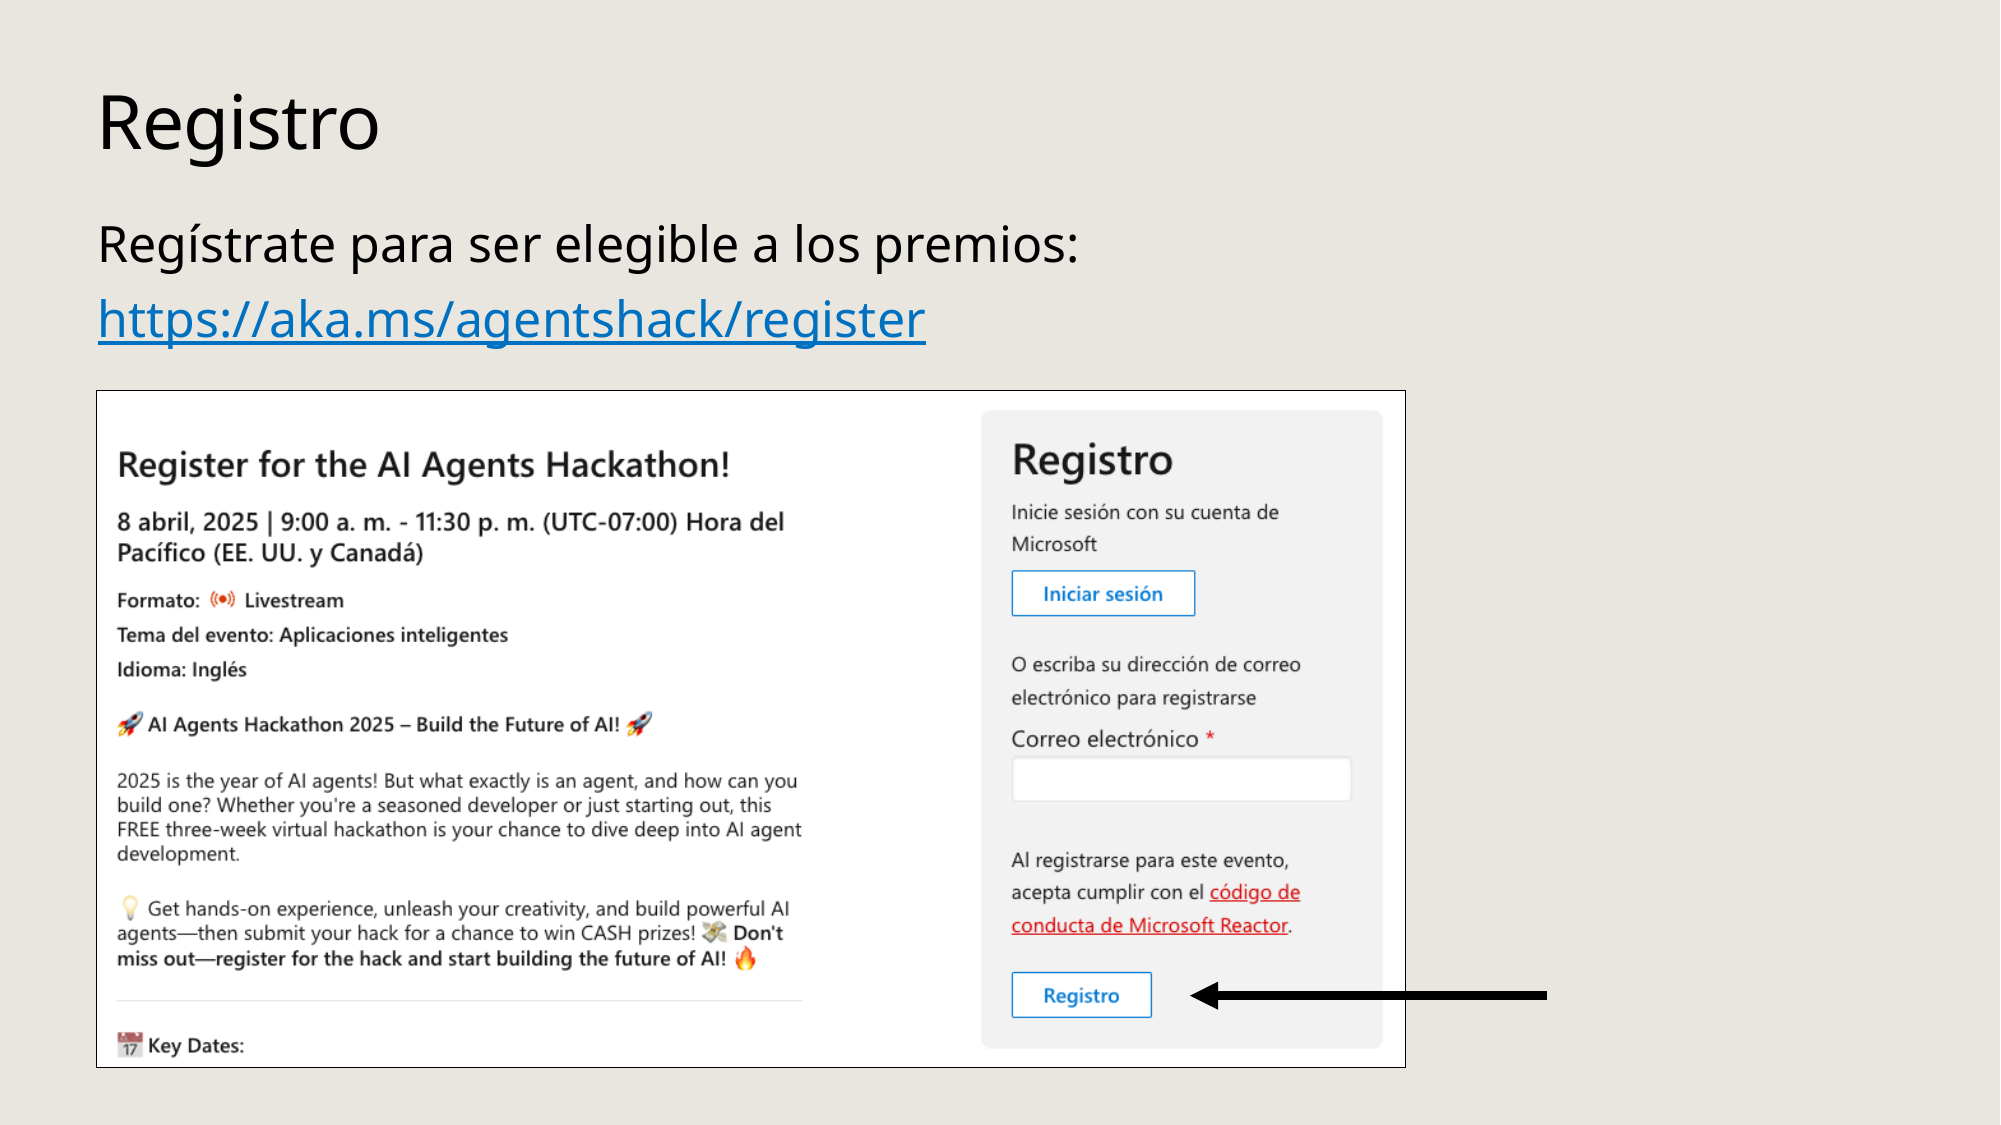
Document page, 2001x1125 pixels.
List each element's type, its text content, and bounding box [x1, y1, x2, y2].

picture [96, 390, 1407, 1068]
text_box https://aka.ms/agentshack/register [82, 280, 1201, 364]
title Registro [96, 75, 1904, 166]
text_box Regístrate para ser elegible a los premios: [82, 204, 1201, 280]
